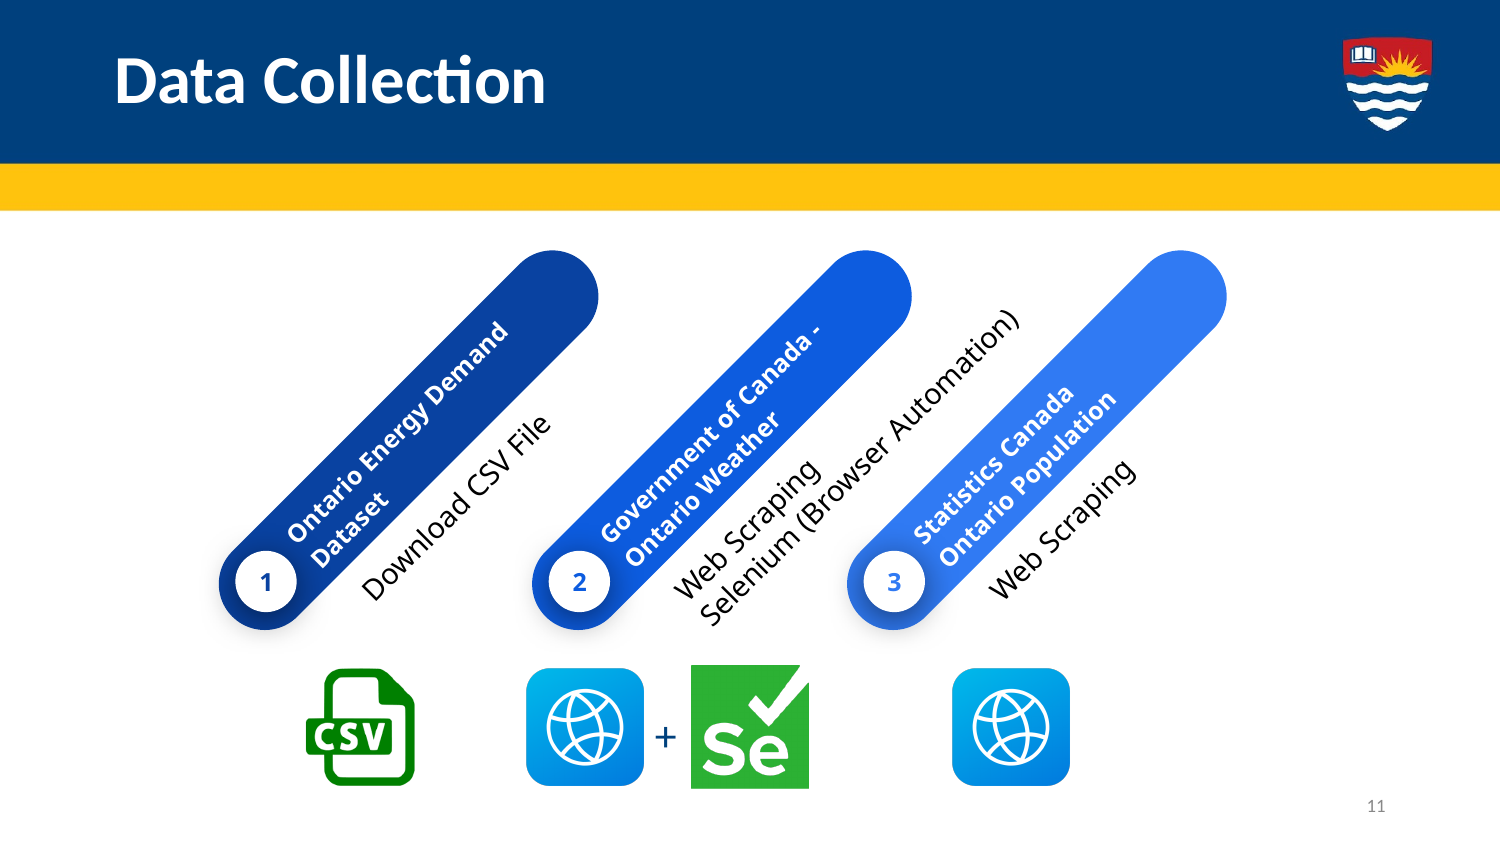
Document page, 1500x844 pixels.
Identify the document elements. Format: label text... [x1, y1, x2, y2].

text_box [199, 231, 510, 650]
title Data Collection [103, 0, 1397, 164]
slide_number ‹#› [1059, 782, 1397, 827]
picture [0, 0, 1500, 844]
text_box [827, 231, 1276, 650]
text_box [512, 231, 825, 650]
text_box + [652, 693, 684, 776]
